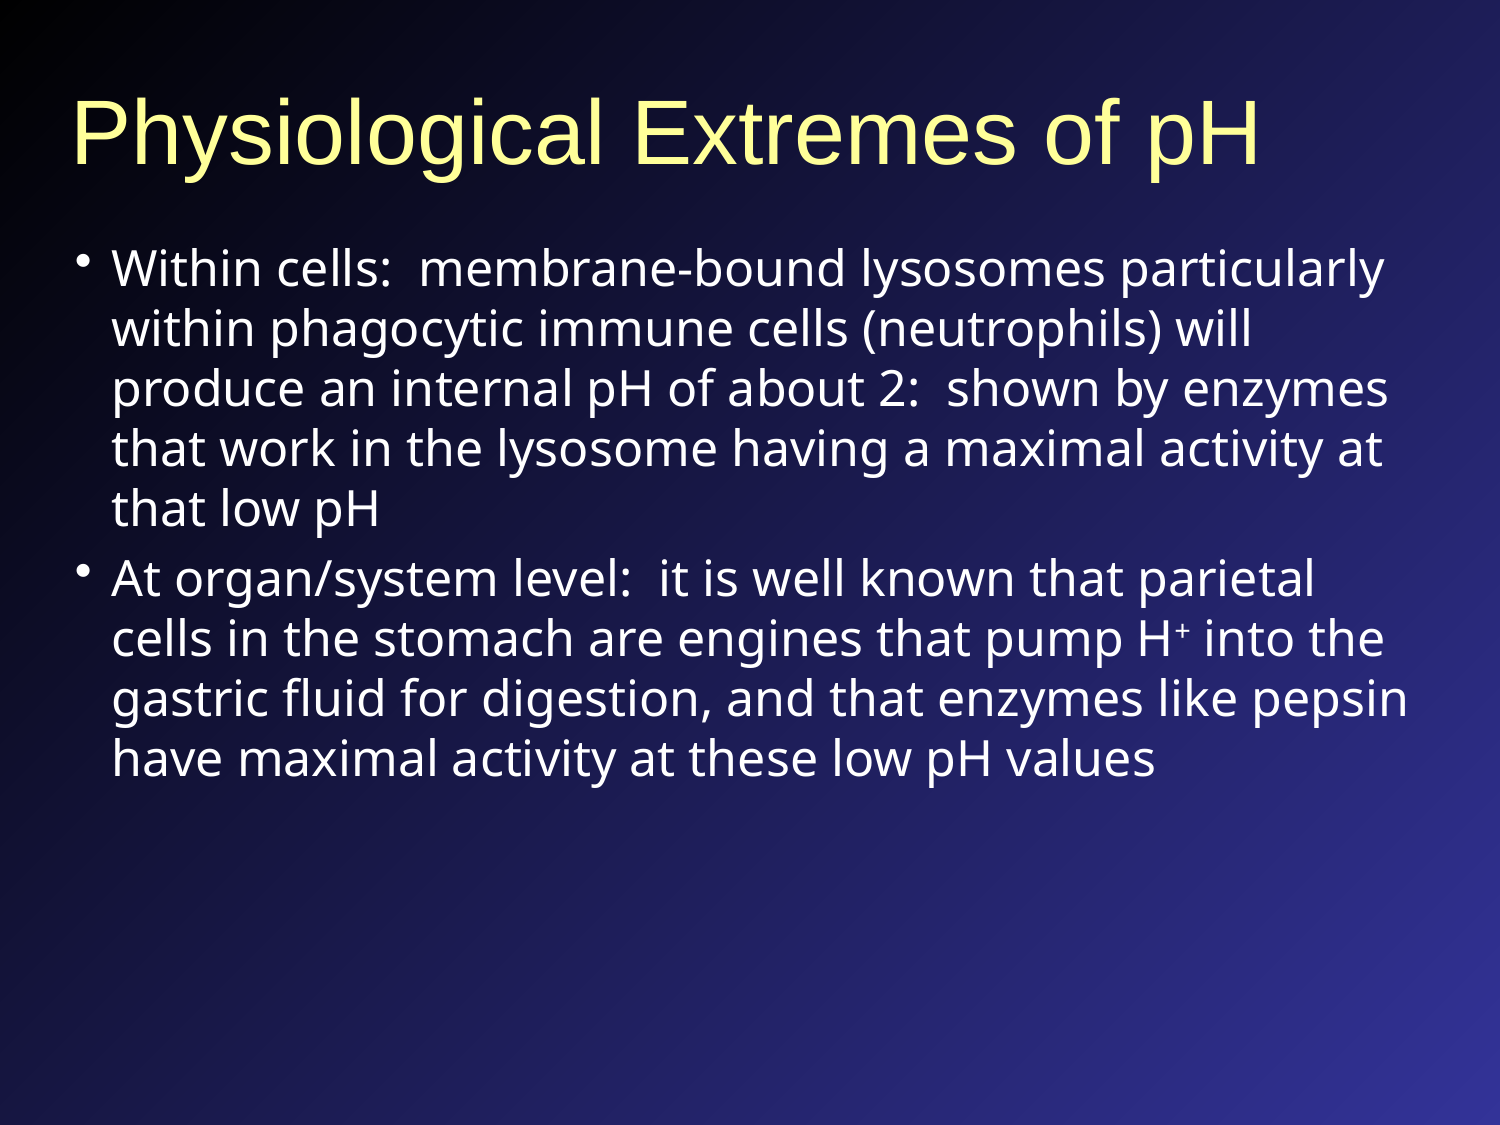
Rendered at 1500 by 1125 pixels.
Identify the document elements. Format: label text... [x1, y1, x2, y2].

title Physiological Extremes of pH [55, 65, 1435, 192]
list Within cells: membrane-bound lysosomes particularly within phagocytic immune cells (neutrophils) will produce an internal pH of about 2: shown by enzymes that work in the lysosome having a maximal activity at that low pH At organ/system level: it is well known that parietal cells in the stomach are engines that pump H+ into the gastric fluid for digestion, and that enzymes like pepsin have maximal activity at these low pH values [59, 228, 1437, 1006]
